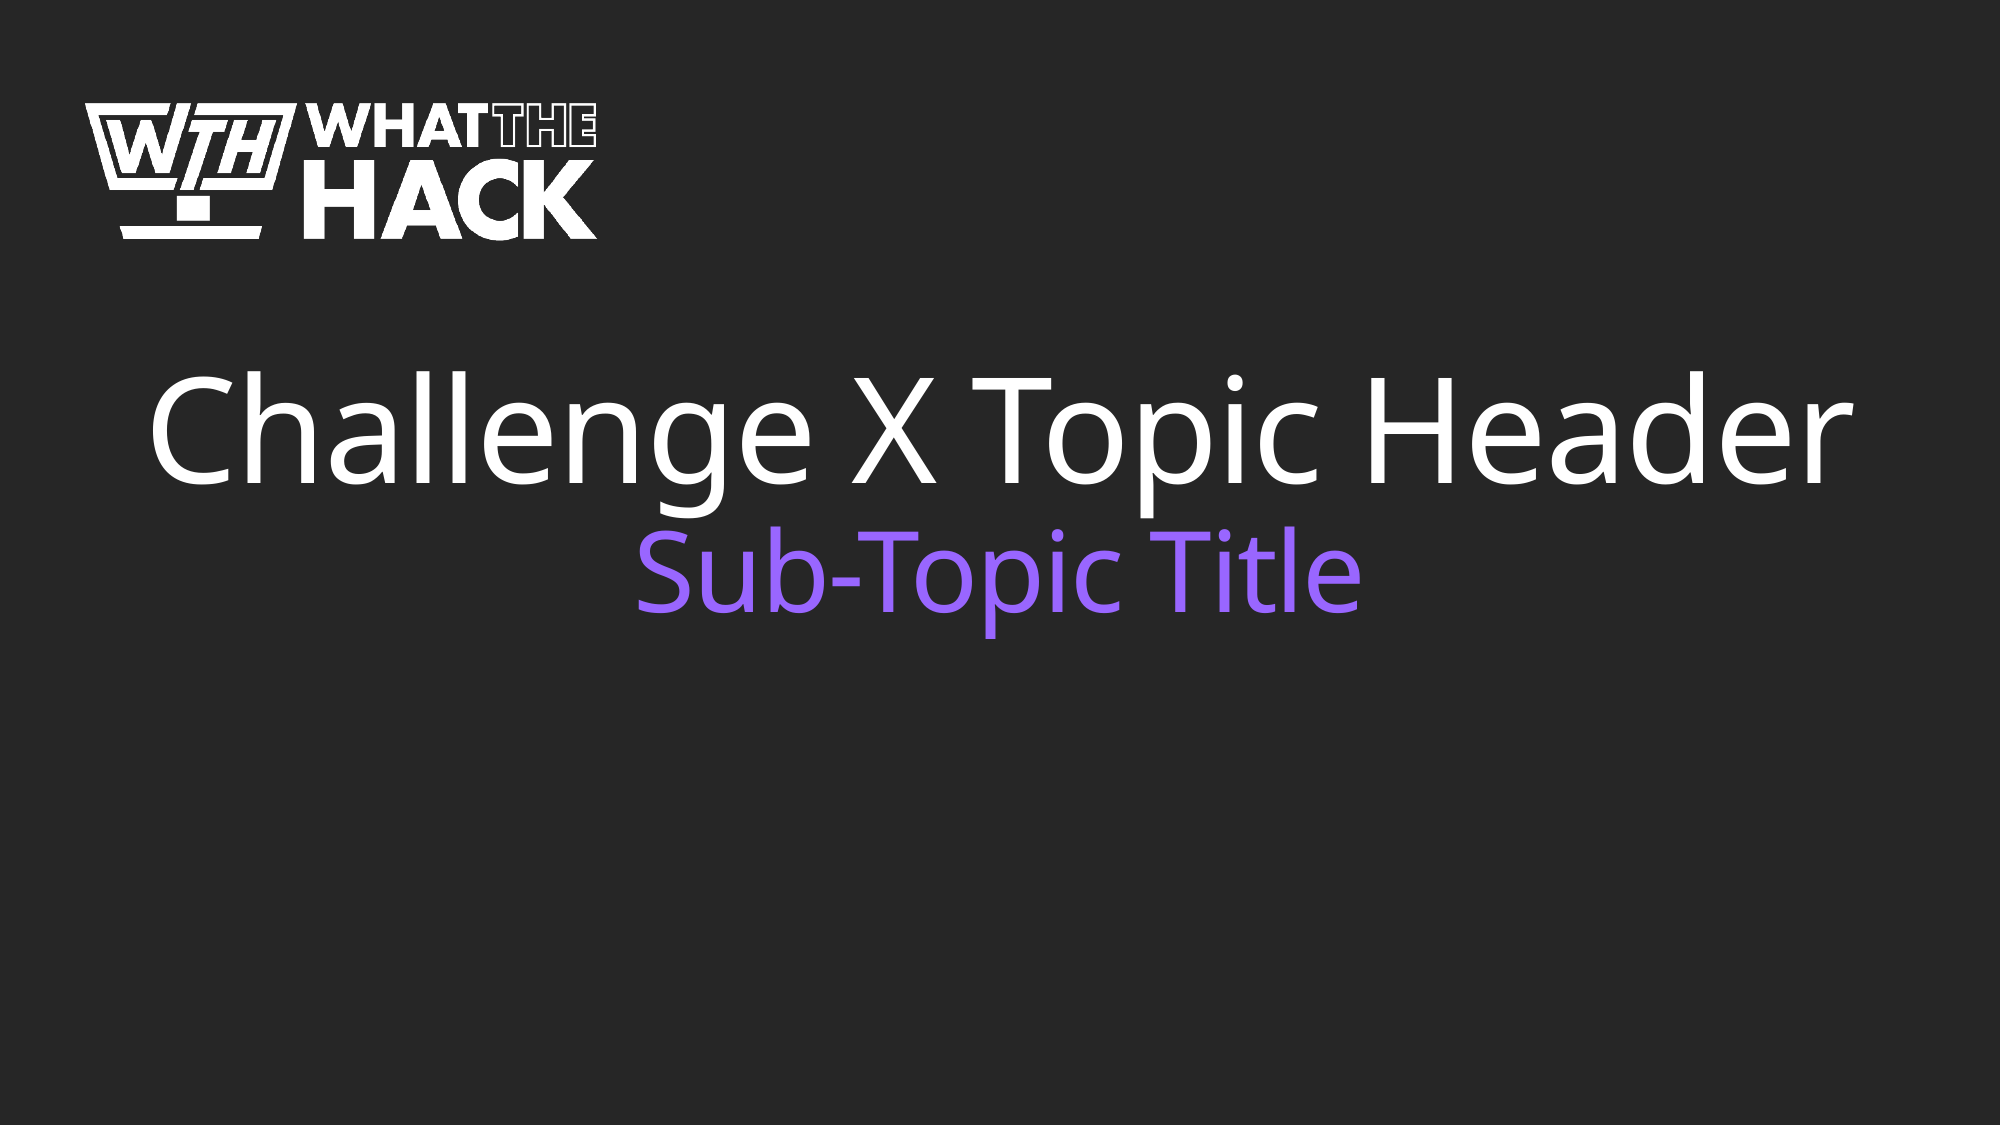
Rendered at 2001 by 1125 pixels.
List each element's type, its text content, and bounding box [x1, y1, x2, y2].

title Challenge X Topic Header Sub-Topic Title [44, 341, 1956, 656]
picture [0, 10, 685, 333]
